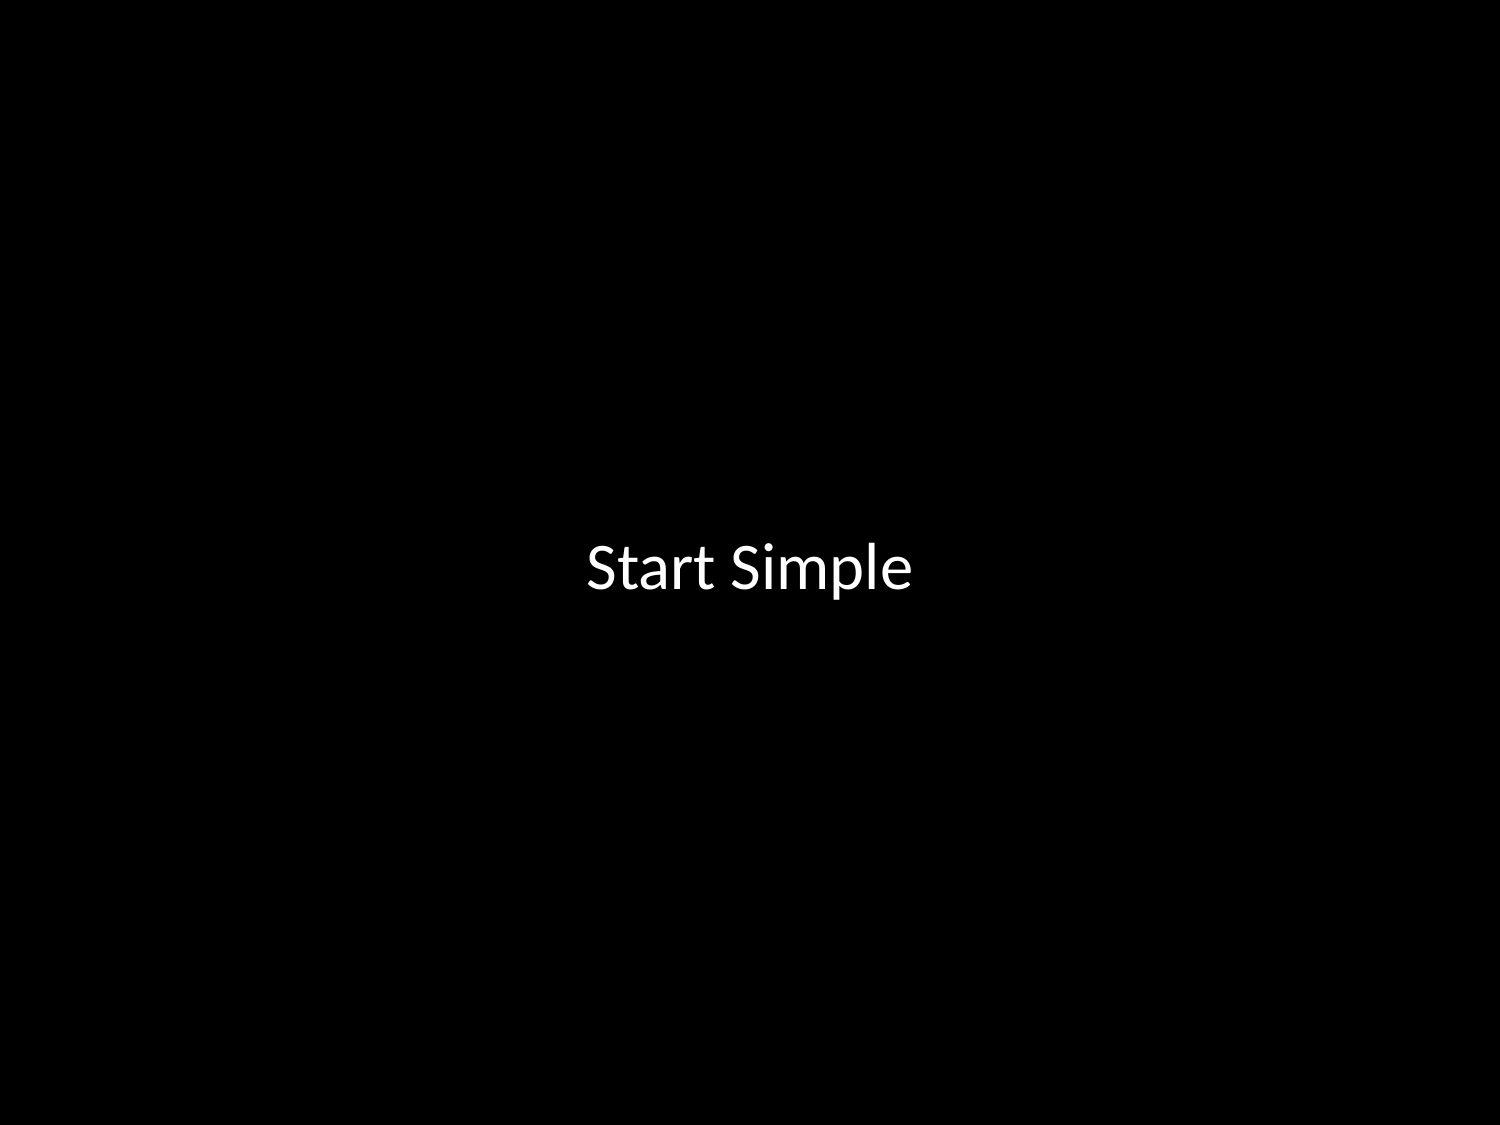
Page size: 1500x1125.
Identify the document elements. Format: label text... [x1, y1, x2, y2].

text_box Start Simple [0, 0, 1500, 1125]
